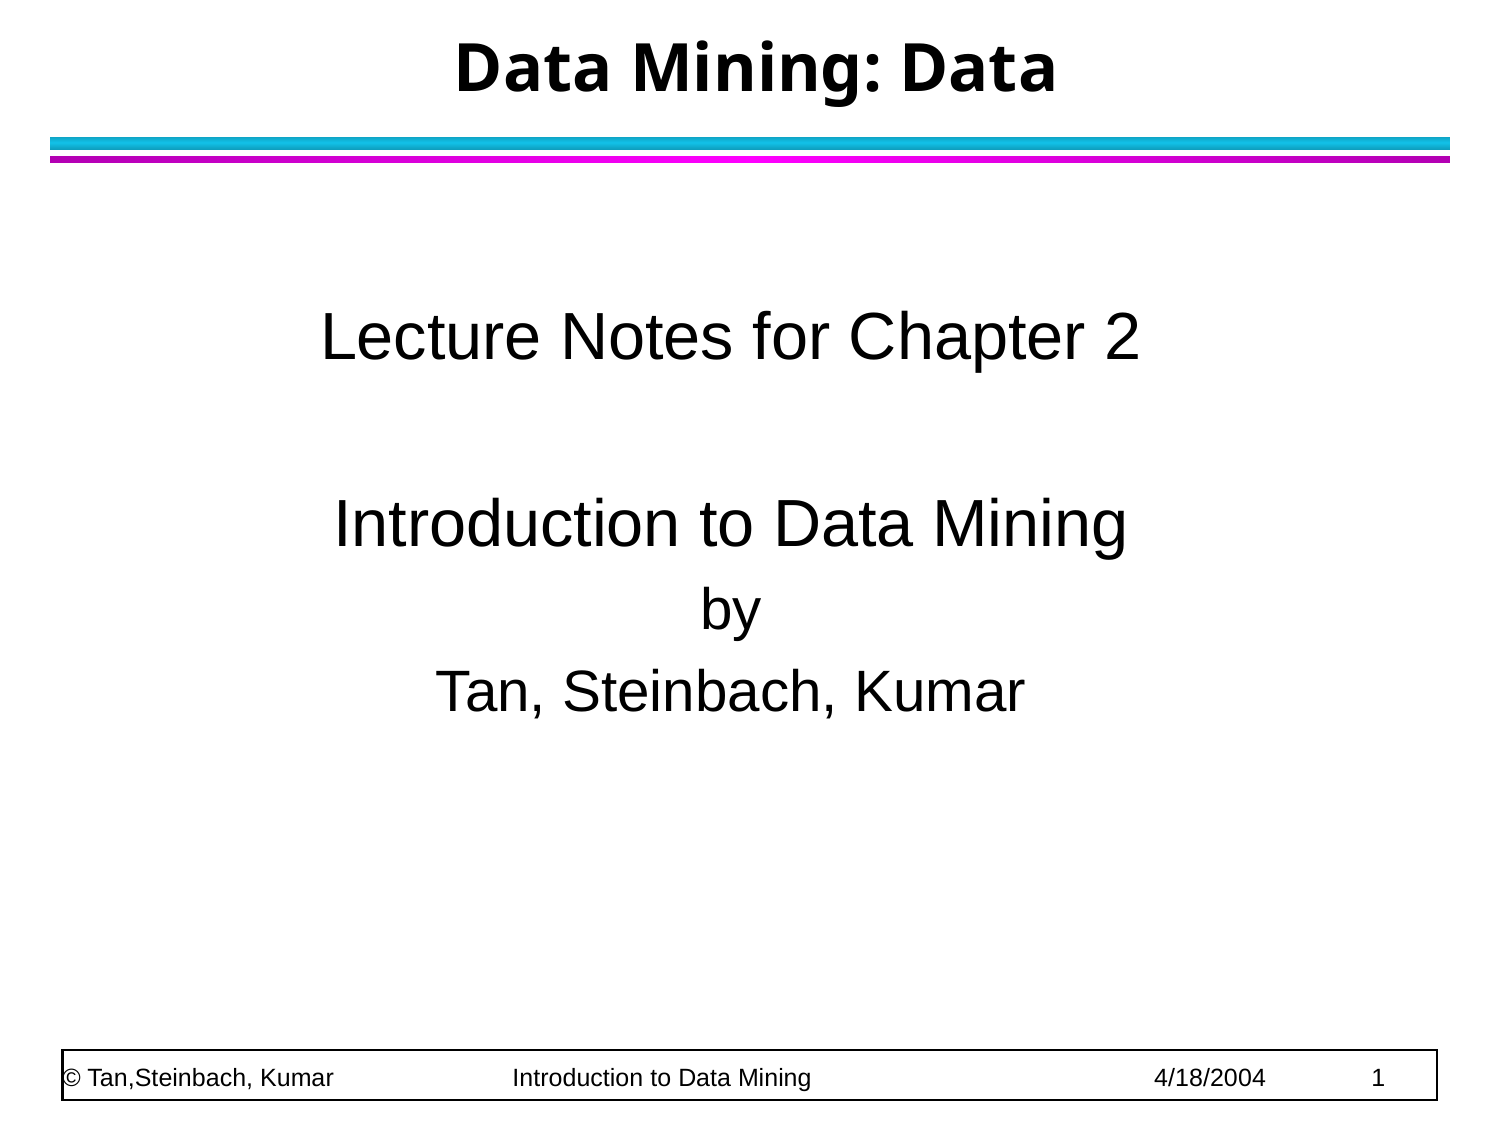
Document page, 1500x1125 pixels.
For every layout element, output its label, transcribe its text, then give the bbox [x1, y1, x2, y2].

text_box Lecture Notes for Chapter 2 Introduction to Data Mining by Tan, Steinbach, Kumar [62, 285, 1400, 980]
title Data Mining: Data [36, 0, 1476, 113]
